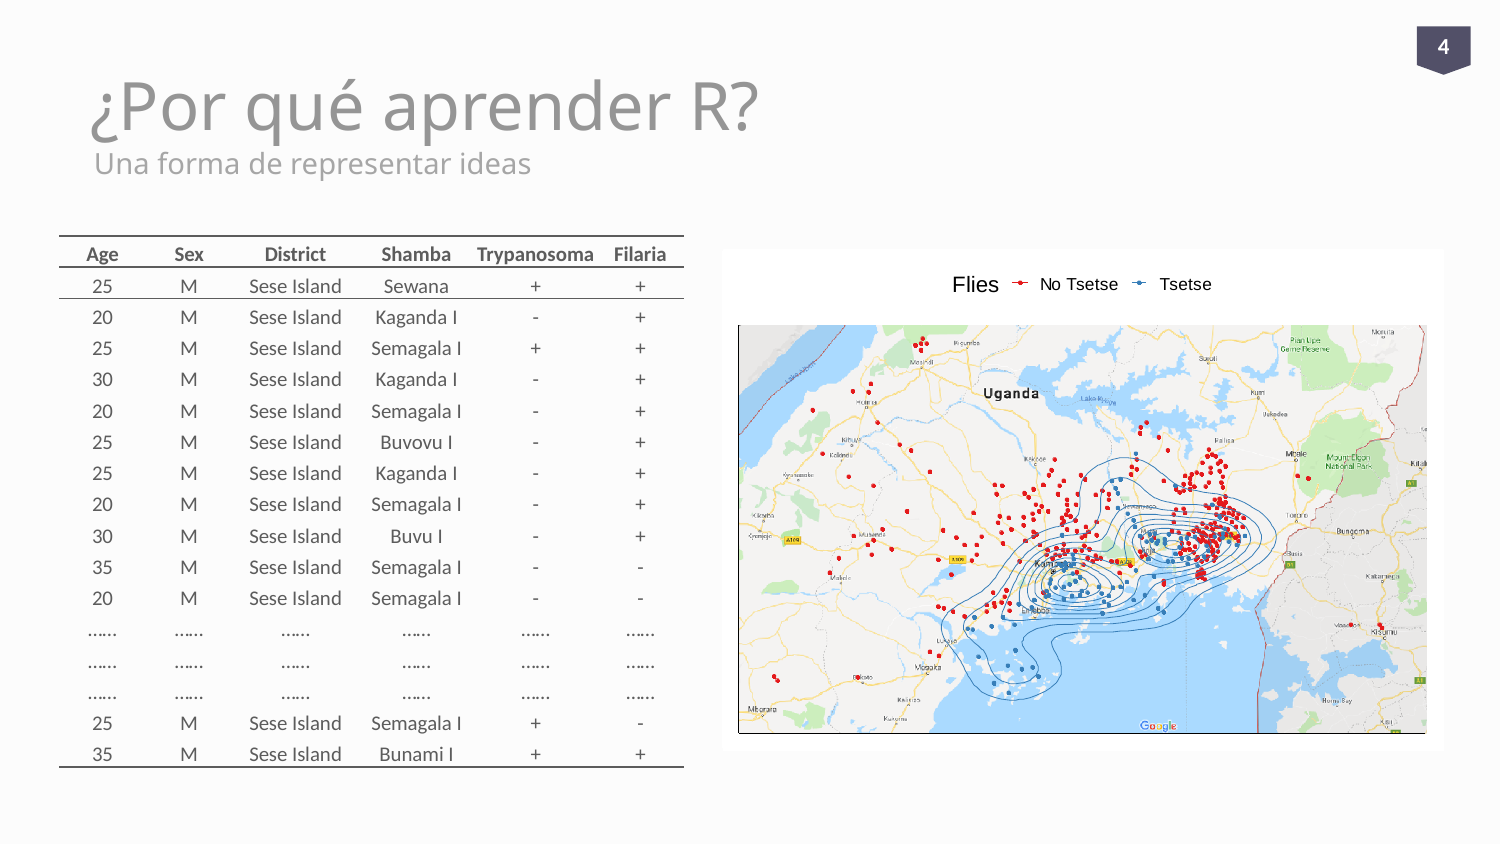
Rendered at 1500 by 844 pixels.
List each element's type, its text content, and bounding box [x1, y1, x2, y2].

table_cell + [474, 736, 597, 766]
table_cell 30 [59, 361, 146, 392]
table_cell M [146, 361, 232, 392]
table_cell Semagala I [359, 548, 474, 580]
table_cell - [474, 548, 597, 580]
table_cell Sese Island [232, 517, 359, 548]
table_cell 20 [59, 392, 146, 423]
table_cell Semagala I [359, 580, 474, 611]
table_cell + [597, 486, 684, 517]
table_cell …… [474, 642, 597, 673]
table_header Trypanosoma [474, 237, 597, 266]
table_cell - [474, 486, 597, 517]
table_header Sex [146, 237, 232, 266]
table_cell 25 [59, 423, 146, 455]
text_box 4 [1414, 24, 1473, 77]
table_cell Sese Island [232, 580, 359, 611]
text_box Una forma de representar ideas [78, 132, 1341, 193]
table_cell 25 [59, 705, 146, 736]
table_cell - [474, 423, 597, 455]
table_cell M [146, 705, 232, 736]
table_cell + [597, 330, 684, 361]
table_cell Semagala I [359, 392, 474, 423]
table_cell 30 [59, 517, 146, 548]
title ¿Por qué aprender R? [75, 33, 1400, 175]
table_cell Semagala I [359, 486, 474, 517]
table_cell Sese Island [232, 548, 359, 580]
table_cell Buvu I [359, 517, 474, 548]
table_cell M [146, 392, 232, 423]
table_cell - [597, 705, 684, 736]
table_cell Sewana [359, 268, 474, 298]
table_cell - [474, 361, 597, 392]
table_cell …… [59, 611, 146, 642]
table_cell Sese Island [232, 330, 359, 361]
table_cell + [597, 268, 684, 298]
table_cell + [597, 361, 684, 392]
table_cell 20 [59, 486, 146, 517]
table_cell 20 [59, 580, 146, 611]
table_cell M [146, 330, 232, 361]
table_cell - [474, 455, 597, 486]
table_cell Bunami I [359, 736, 474, 766]
table_cell …… [597, 642, 684, 673]
table_cell 35 [59, 548, 146, 580]
table_cell Sese Island [232, 486, 359, 517]
table_cell Sese Island [232, 268, 359, 298]
table_cell - [474, 517, 597, 548]
table_cell …… [597, 673, 684, 705]
table_cell …… [359, 642, 474, 673]
table_cell 20 [59, 299, 146, 330]
table_cell + [597, 517, 684, 548]
table_cell Kaganda I [359, 455, 474, 486]
table_cell + [597, 299, 684, 330]
table_cell M [146, 299, 232, 330]
table_cell …… [232, 611, 359, 642]
table_cell Sese Island [232, 299, 359, 330]
table_cell 25 [59, 330, 146, 361]
table_cell Kaganda I [359, 361, 474, 392]
table_cell …… [146, 611, 232, 642]
table_header Filaria [597, 237, 684, 266]
table_header Shamba [359, 237, 474, 266]
table_cell M [146, 580, 232, 611]
table_cell - [597, 580, 684, 611]
table_cell …… [359, 611, 474, 642]
table_cell …… [59, 642, 146, 673]
table_cell - [474, 299, 597, 330]
table_header District [232, 237, 359, 266]
table_cell M [146, 486, 232, 517]
table_cell M [146, 455, 232, 486]
table_cell …… [474, 611, 597, 642]
picture [694, 249, 1471, 751]
table_cell - [474, 580, 597, 611]
table_cell 25 [59, 268, 146, 298]
table_cell Sese Island [232, 736, 359, 766]
table_cell + [597, 455, 684, 486]
table_cell …… [146, 673, 232, 705]
table_cell M [146, 736, 232, 766]
table_cell …… [474, 673, 597, 705]
table_cell + [597, 392, 684, 423]
table_cell - [597, 548, 684, 580]
table_cell M [146, 517, 232, 548]
table_cell …… [359, 673, 474, 705]
table_cell …… [146, 642, 232, 673]
table_cell …… [597, 611, 684, 642]
table_cell Semagala I [359, 705, 474, 736]
table_cell - [474, 392, 597, 423]
table_cell Kaganda I [359, 299, 474, 330]
table_cell Sese Island [232, 392, 359, 423]
table_cell Semagala I [359, 330, 474, 361]
table_cell 25 [59, 455, 146, 486]
table_cell M [146, 548, 232, 580]
table_cell + [474, 705, 597, 736]
table_cell Sese Island [232, 361, 359, 392]
table_cell Sese Island [232, 705, 359, 736]
table_cell + [474, 268, 597, 298]
table_cell Sese Island [232, 455, 359, 486]
table_cell …… [59, 673, 146, 705]
table_cell Buvovu I [359, 423, 474, 455]
table_cell …… [232, 642, 359, 673]
table_cell Sese Island [232, 423, 359, 455]
table_cell + [597, 423, 684, 455]
table_header Age [59, 237, 146, 266]
table_cell + [597, 736, 684, 766]
table_cell …… [232, 673, 359, 705]
table_cell M [146, 268, 232, 298]
table_cell M [146, 423, 232, 455]
table_cell + [474, 330, 597, 361]
table_cell 35 [59, 736, 146, 766]
